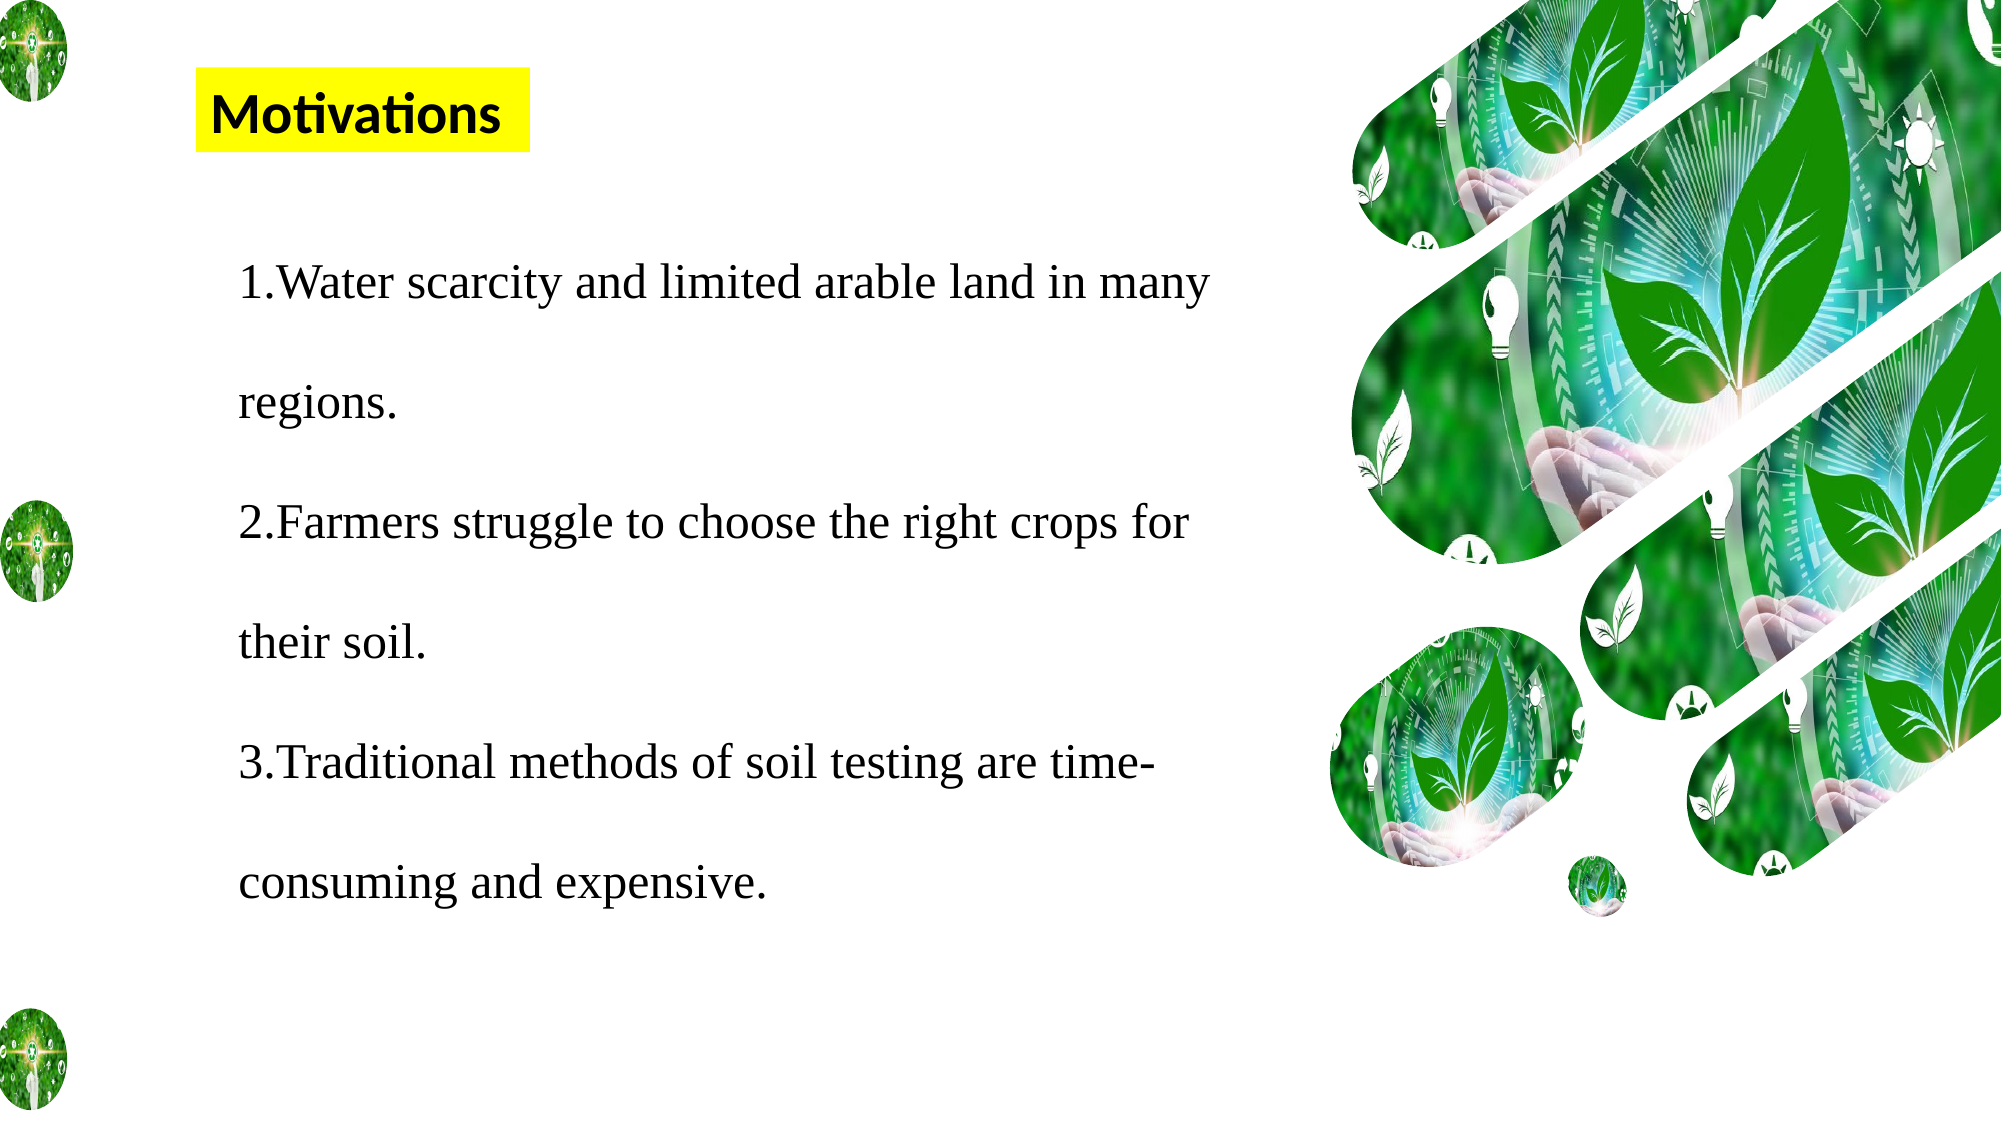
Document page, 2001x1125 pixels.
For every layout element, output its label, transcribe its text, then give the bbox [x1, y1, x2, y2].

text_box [1298, 0, 2000, 918]
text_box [0, 0, 73, 1111]
text_box Motivations [196, 67, 530, 153]
text_box 1.Water scarcity and limited arable land in many regions. 2.Farmers struggle to choose the right crops for their soil. 3.Traditional methods of soil testing are time-consuming and expensive. [223, 181, 1298, 916]
